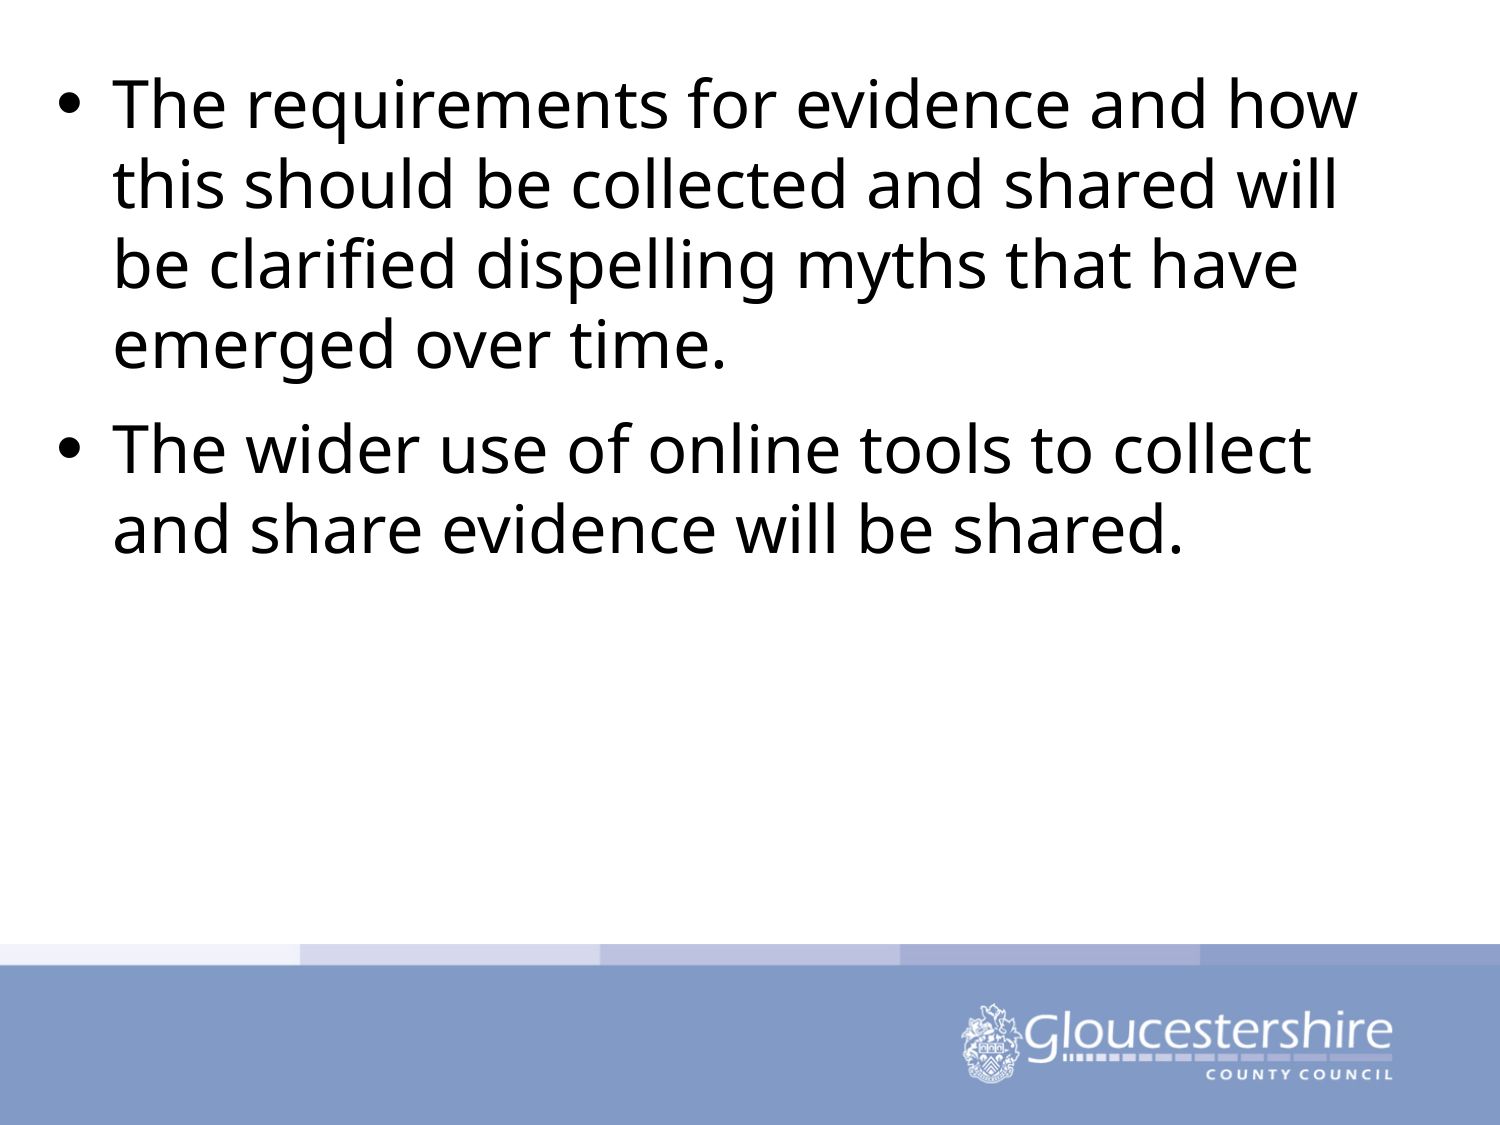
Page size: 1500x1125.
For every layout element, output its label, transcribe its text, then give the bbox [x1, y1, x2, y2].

list The requirements for evidence and how this should be collected and shared will be clarified dispelling myths that have emerged over time. The wider use of online tools to collect and share evidence will be shared. [41, 54, 1423, 598]
picture [0, 0, 1500, 1125]
